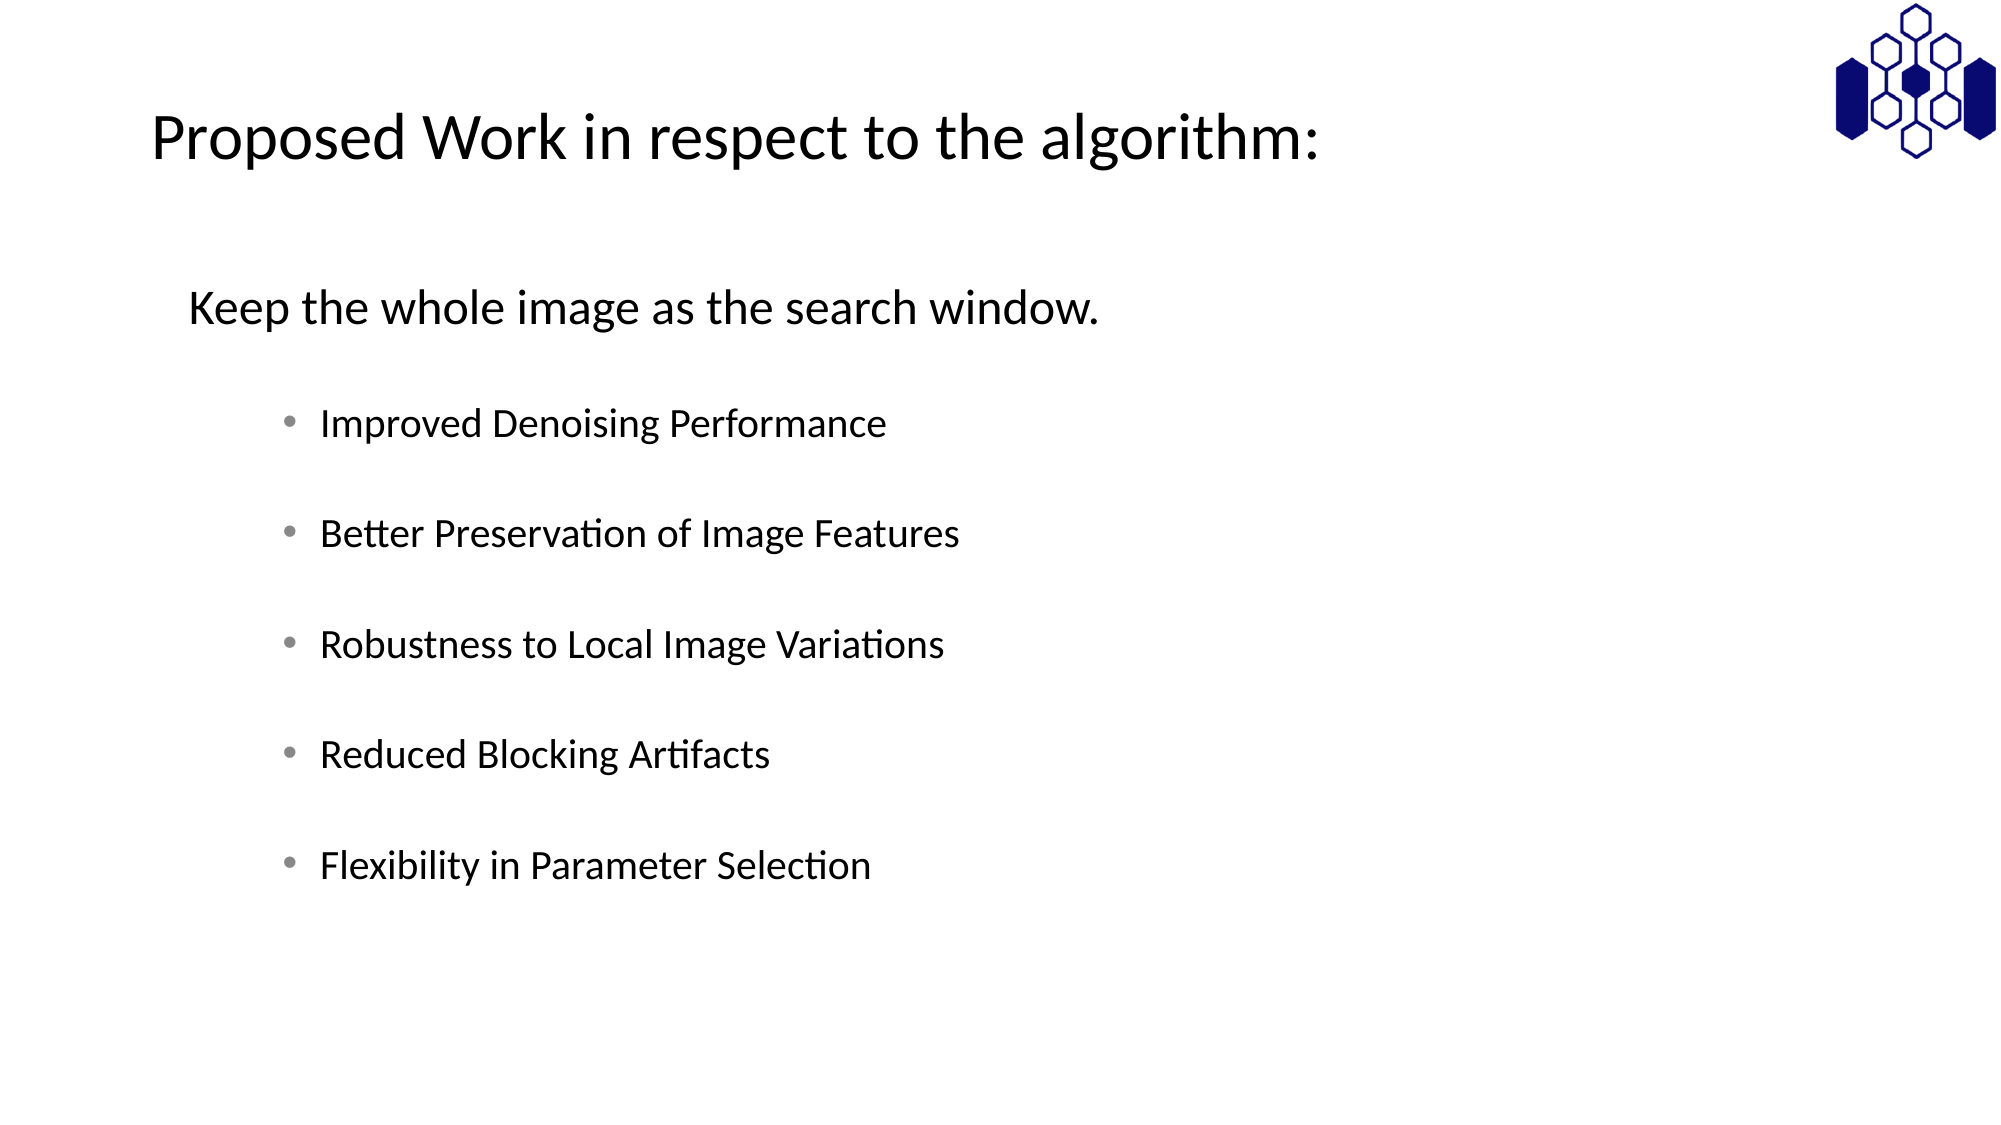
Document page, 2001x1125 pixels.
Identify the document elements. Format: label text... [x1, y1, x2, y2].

picture [1831, 0, 2000, 169]
title Proposed Work in respect to the algorithm: [136, 75, 1862, 182]
list Keep the whole image as the search window. Improved Denoising Performance Better Preservation of Image Features Robustness to Local Image Variations Reduced Blocking Artifacts Flexibility in Parameter Selection [136, 273, 1862, 1030]
